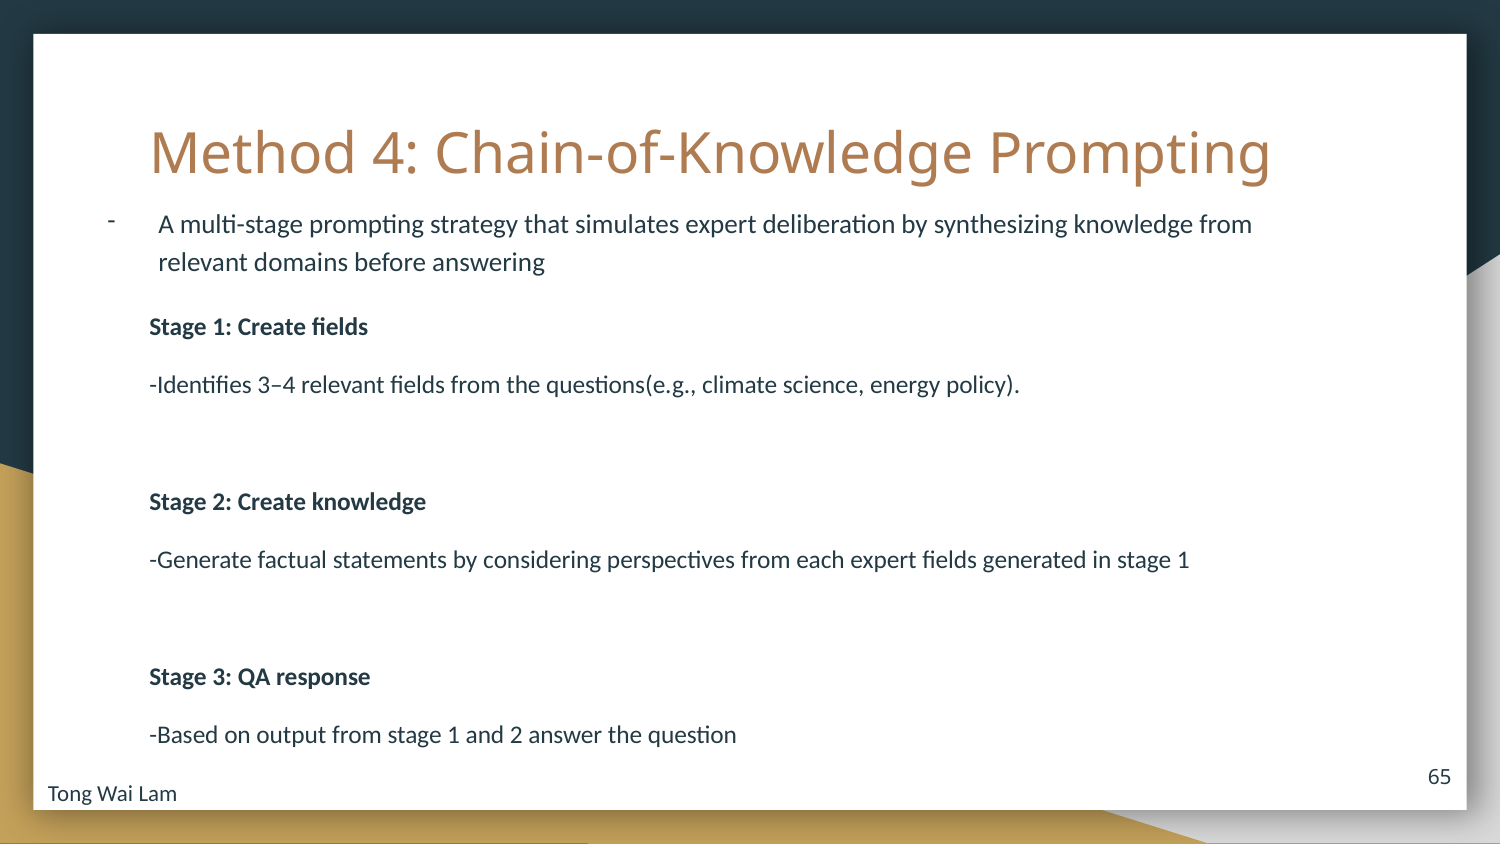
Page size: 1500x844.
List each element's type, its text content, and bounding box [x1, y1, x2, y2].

title Method 4: Chain-of-Knowledge Prompting [134, 101, 1366, 258]
text_box Tong Wai Lam [32, 763, 260, 810]
list Stage 1: Create fields -Identifies 3–4 relevant fields from the questions(e.g., climate science, energy policy). Stage 2: Create knowledge -Generate factual statements by considering perspectives from each expert fields generated in stage 1 Stage 3: QA response -Based on output from stage 1 and 2 answer the question [134, 290, 1366, 765]
slide_number ‹#› [1376, 745, 1467, 810]
list A multi-stage prompting strategy that simulates expert deliberation by synthesizing knowledge from relevant domains before answering [68, 186, 1300, 310]
